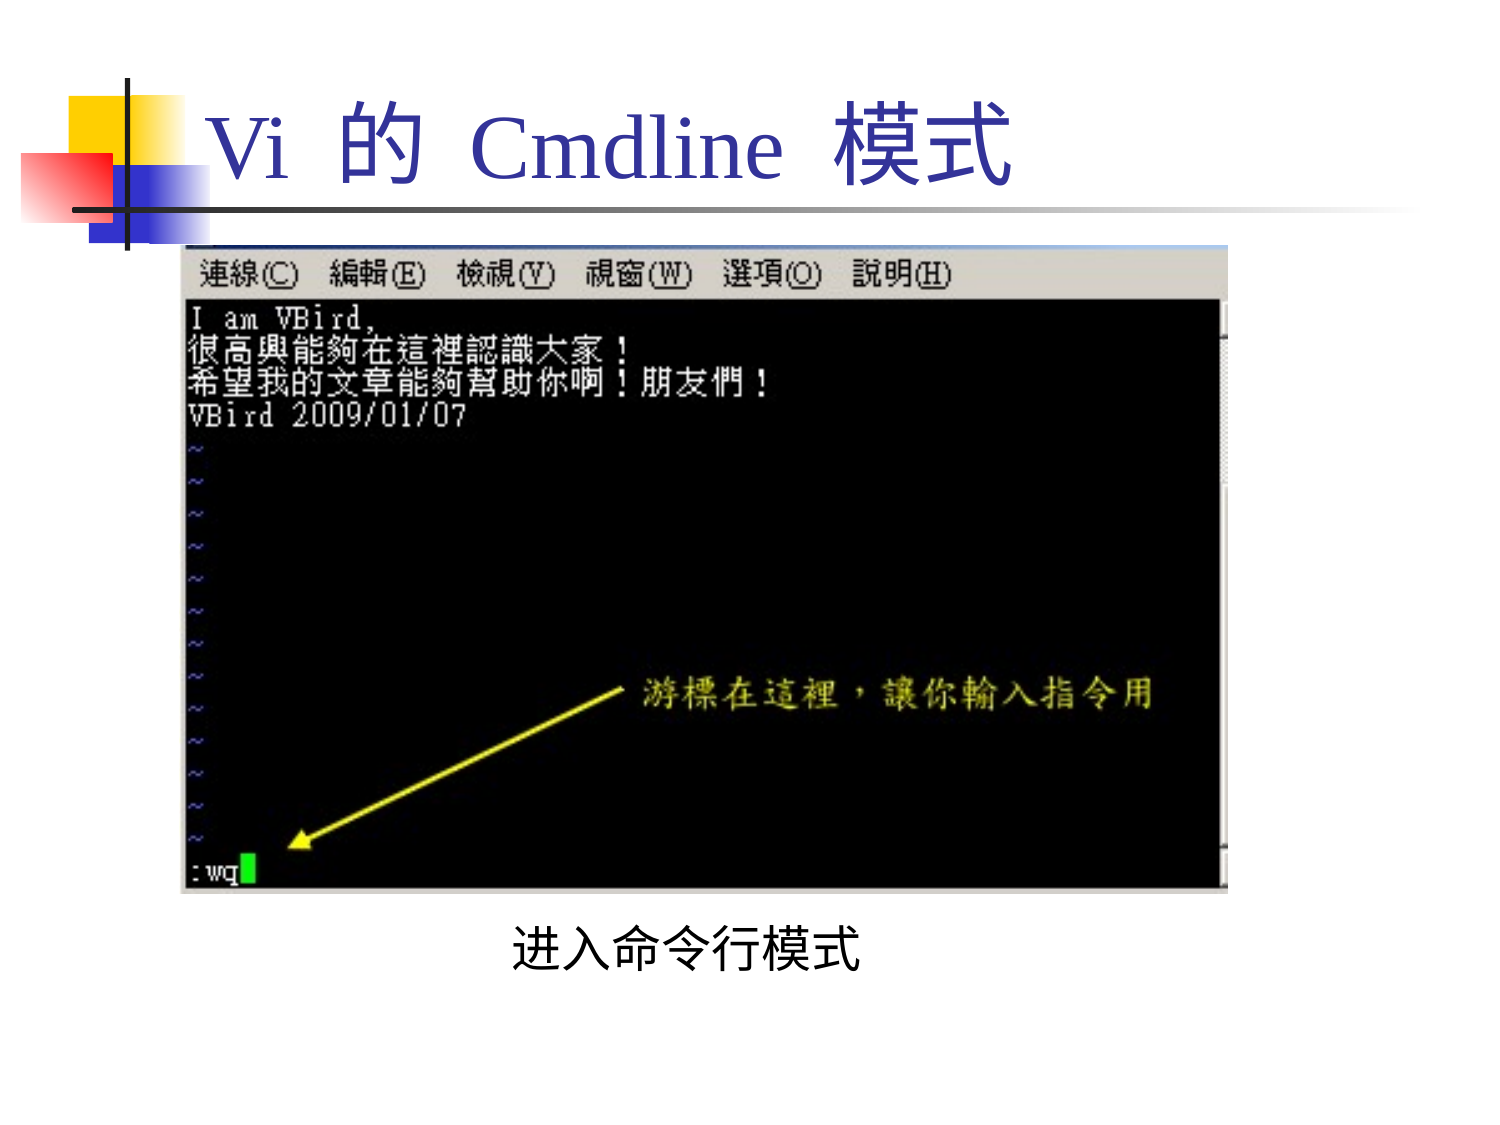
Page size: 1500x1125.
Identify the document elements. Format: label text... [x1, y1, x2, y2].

title Vi 的 Cmdline 模式 [189, 31, 1468, 205]
text_box 进入命令行模式 [496, 916, 911, 986]
picture [179, 245, 1228, 894]
